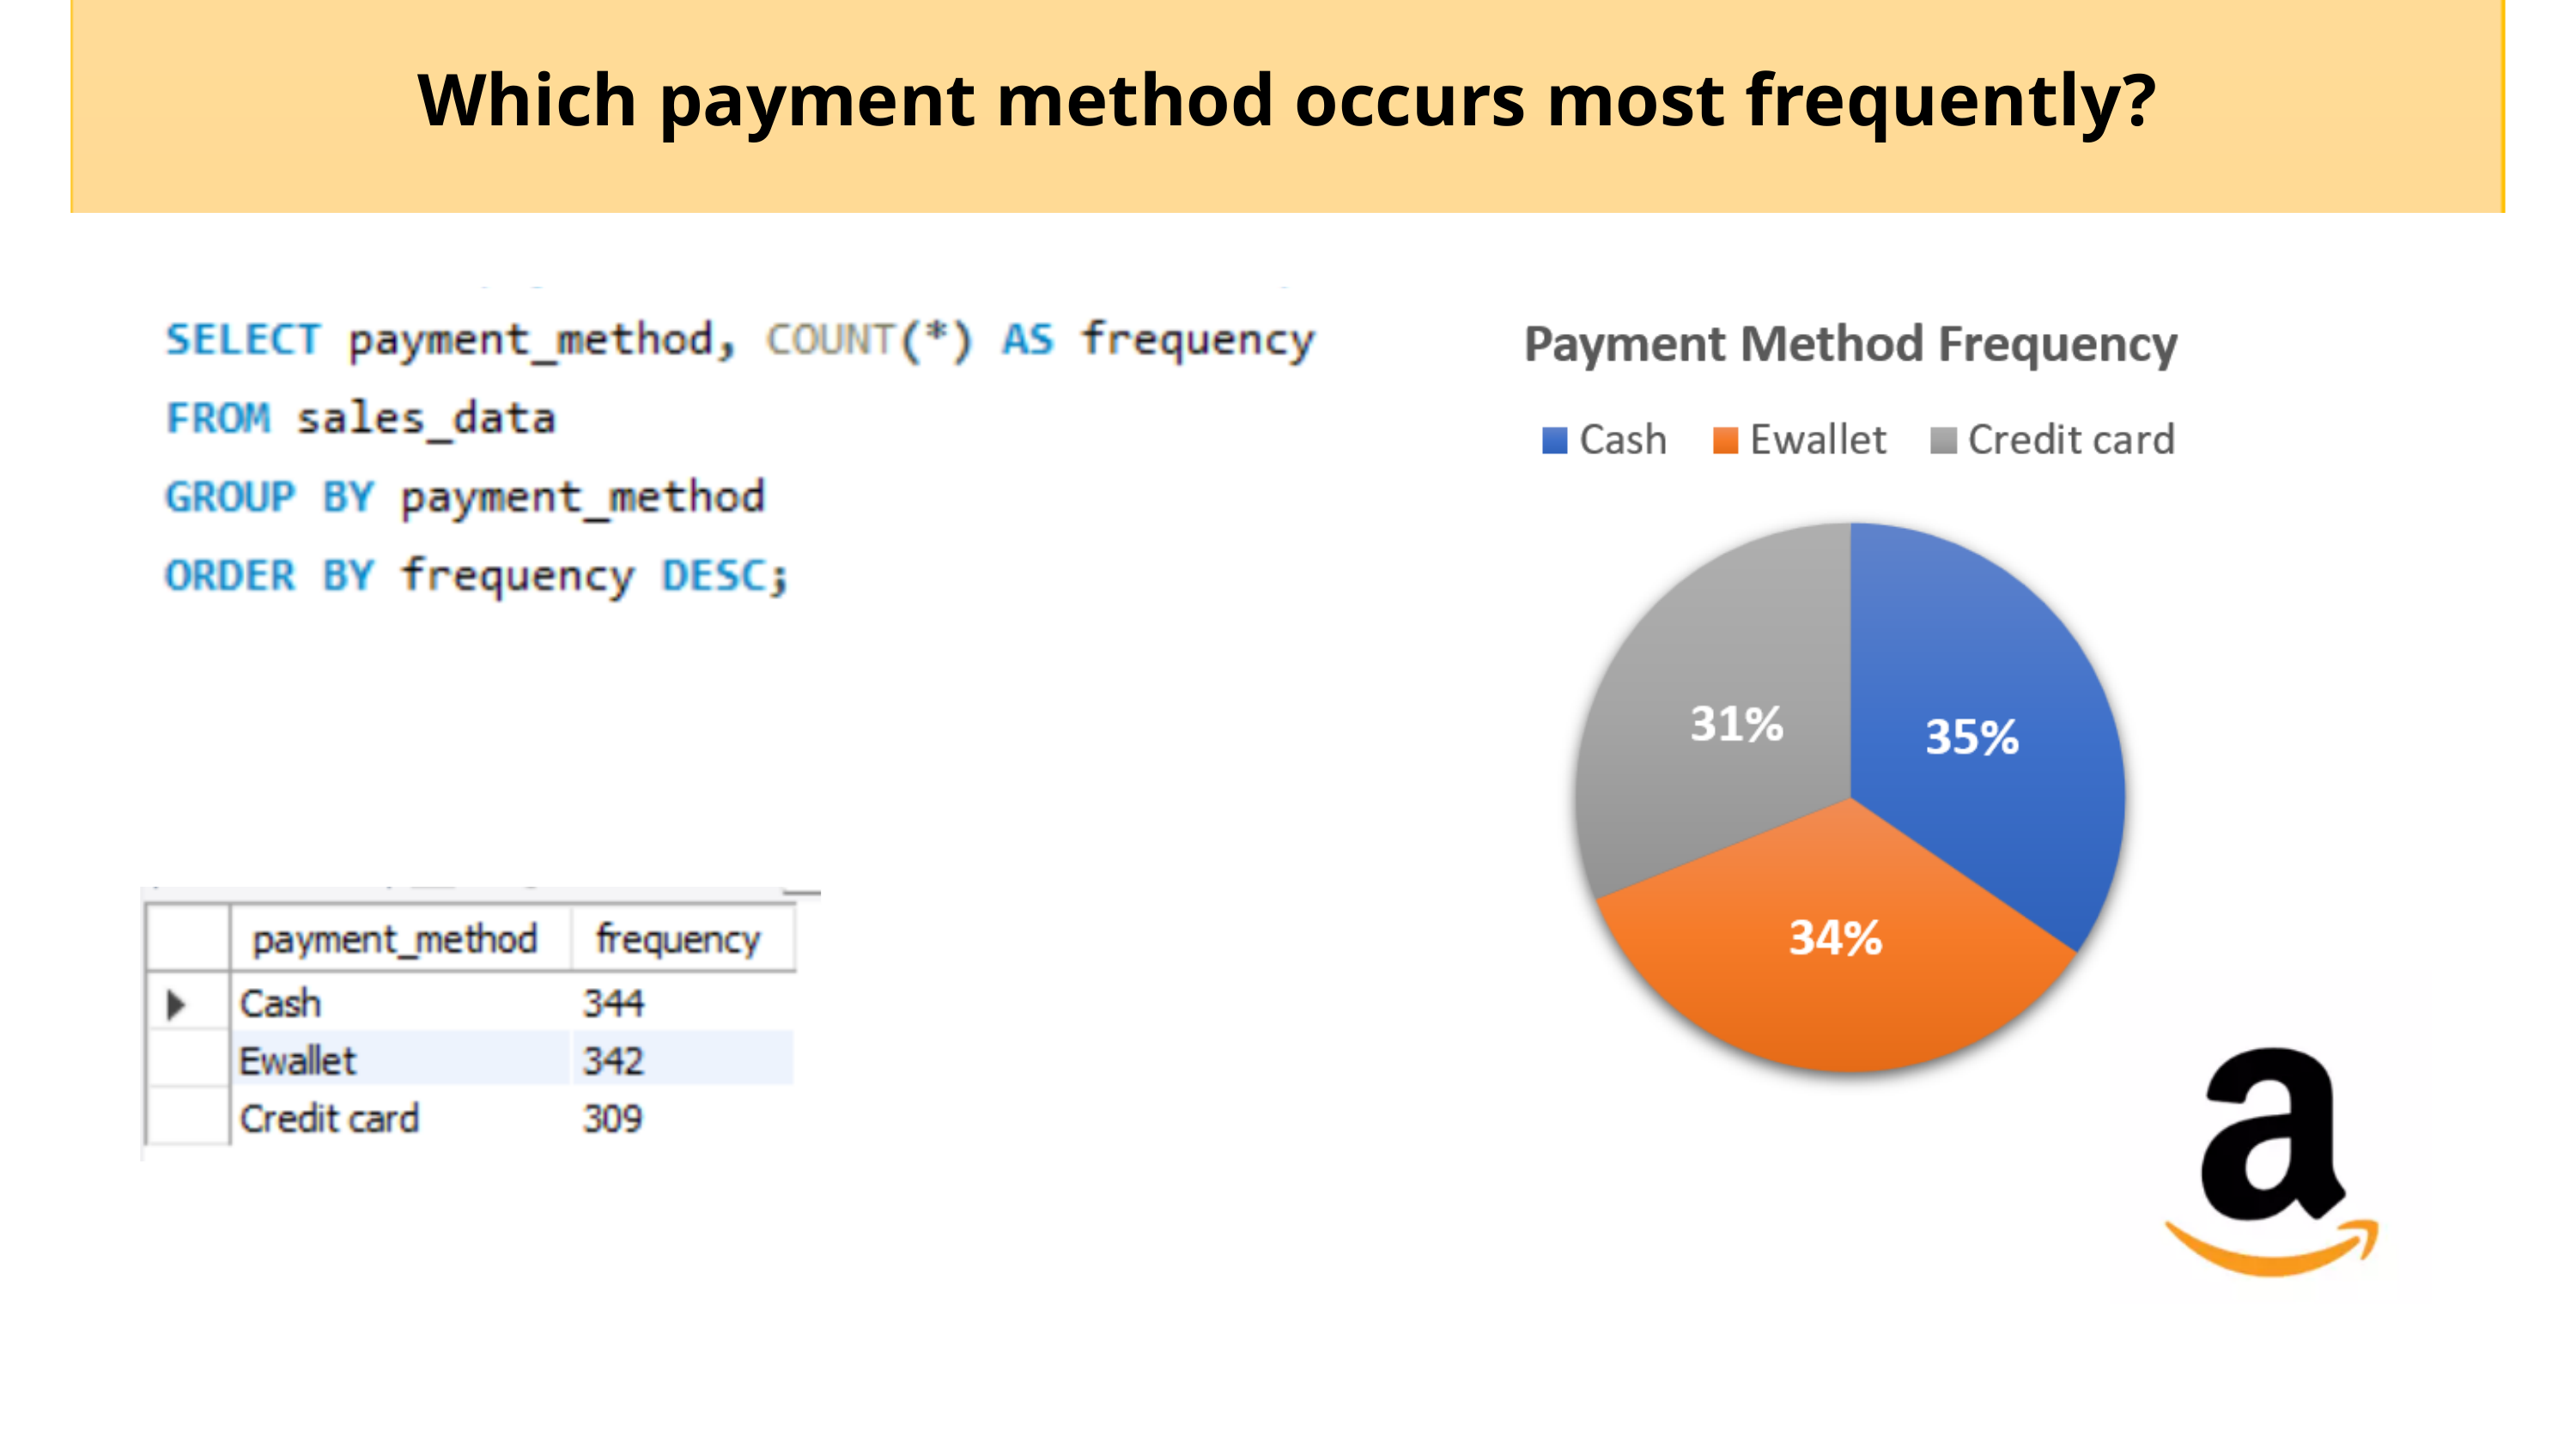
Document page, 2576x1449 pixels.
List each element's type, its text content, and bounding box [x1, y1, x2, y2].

text_box [149, 287, 1321, 634]
text_box [1324, 287, 2387, 1109]
text_box [70, 0, 2506, 214]
text_box Which payment method occurs most frequently? [266, 39, 2310, 140]
text_box [2110, 970, 2432, 1304]
text_box [140, 887, 822, 1161]
